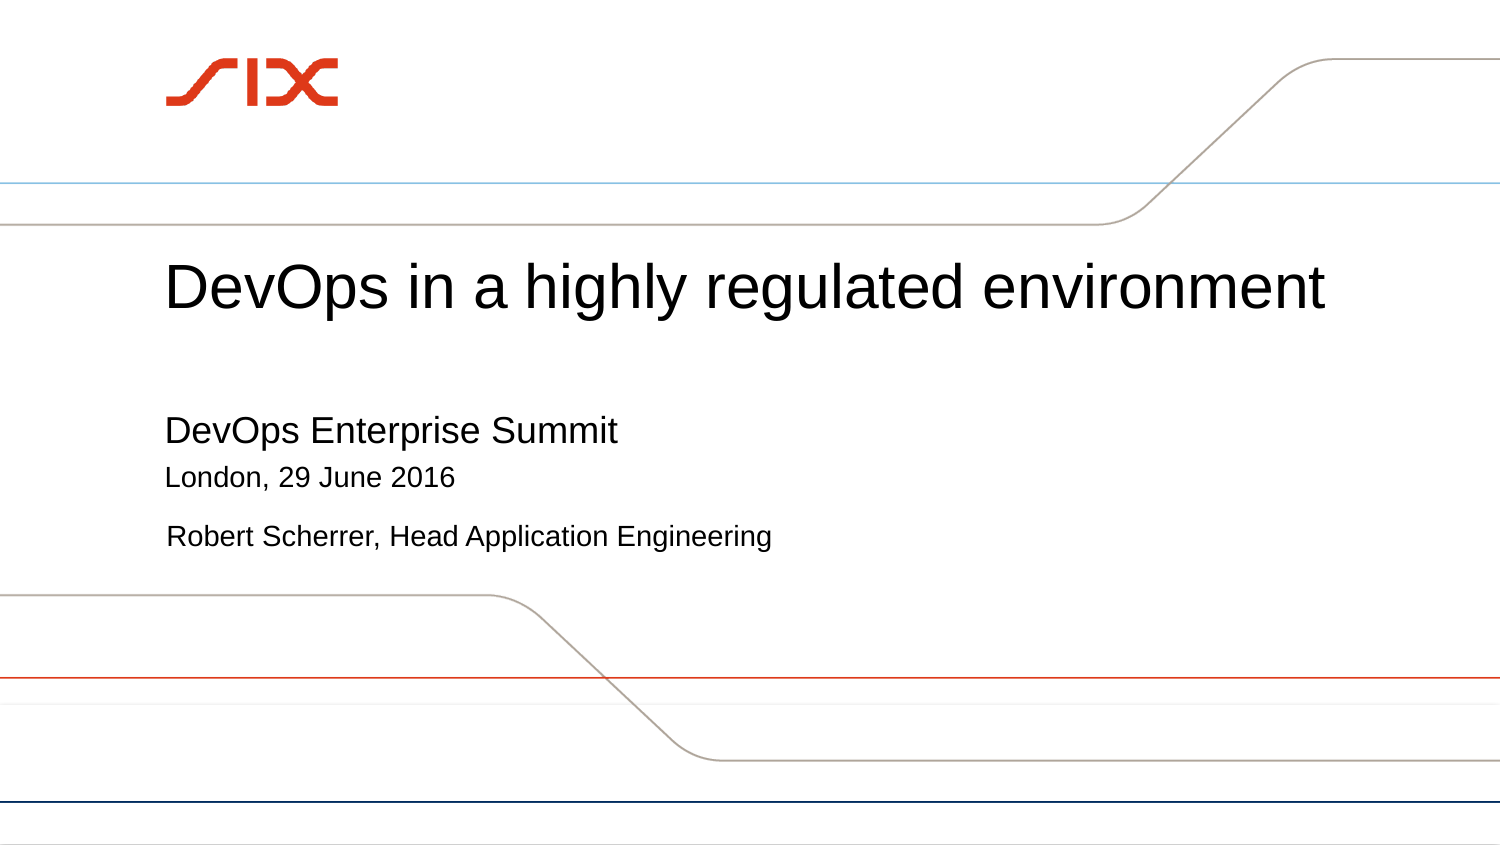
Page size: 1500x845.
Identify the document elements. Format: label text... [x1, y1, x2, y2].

title DevOps in a highly regulated environment [164, 245, 1419, 397]
picture [0, 0, 1500, 845]
list Robert Scherrer, Head Application Engineering [166, 510, 1008, 572]
subtitle DevOps Enterprise Summit London, 29 June 2016 [164, 397, 1419, 510]
